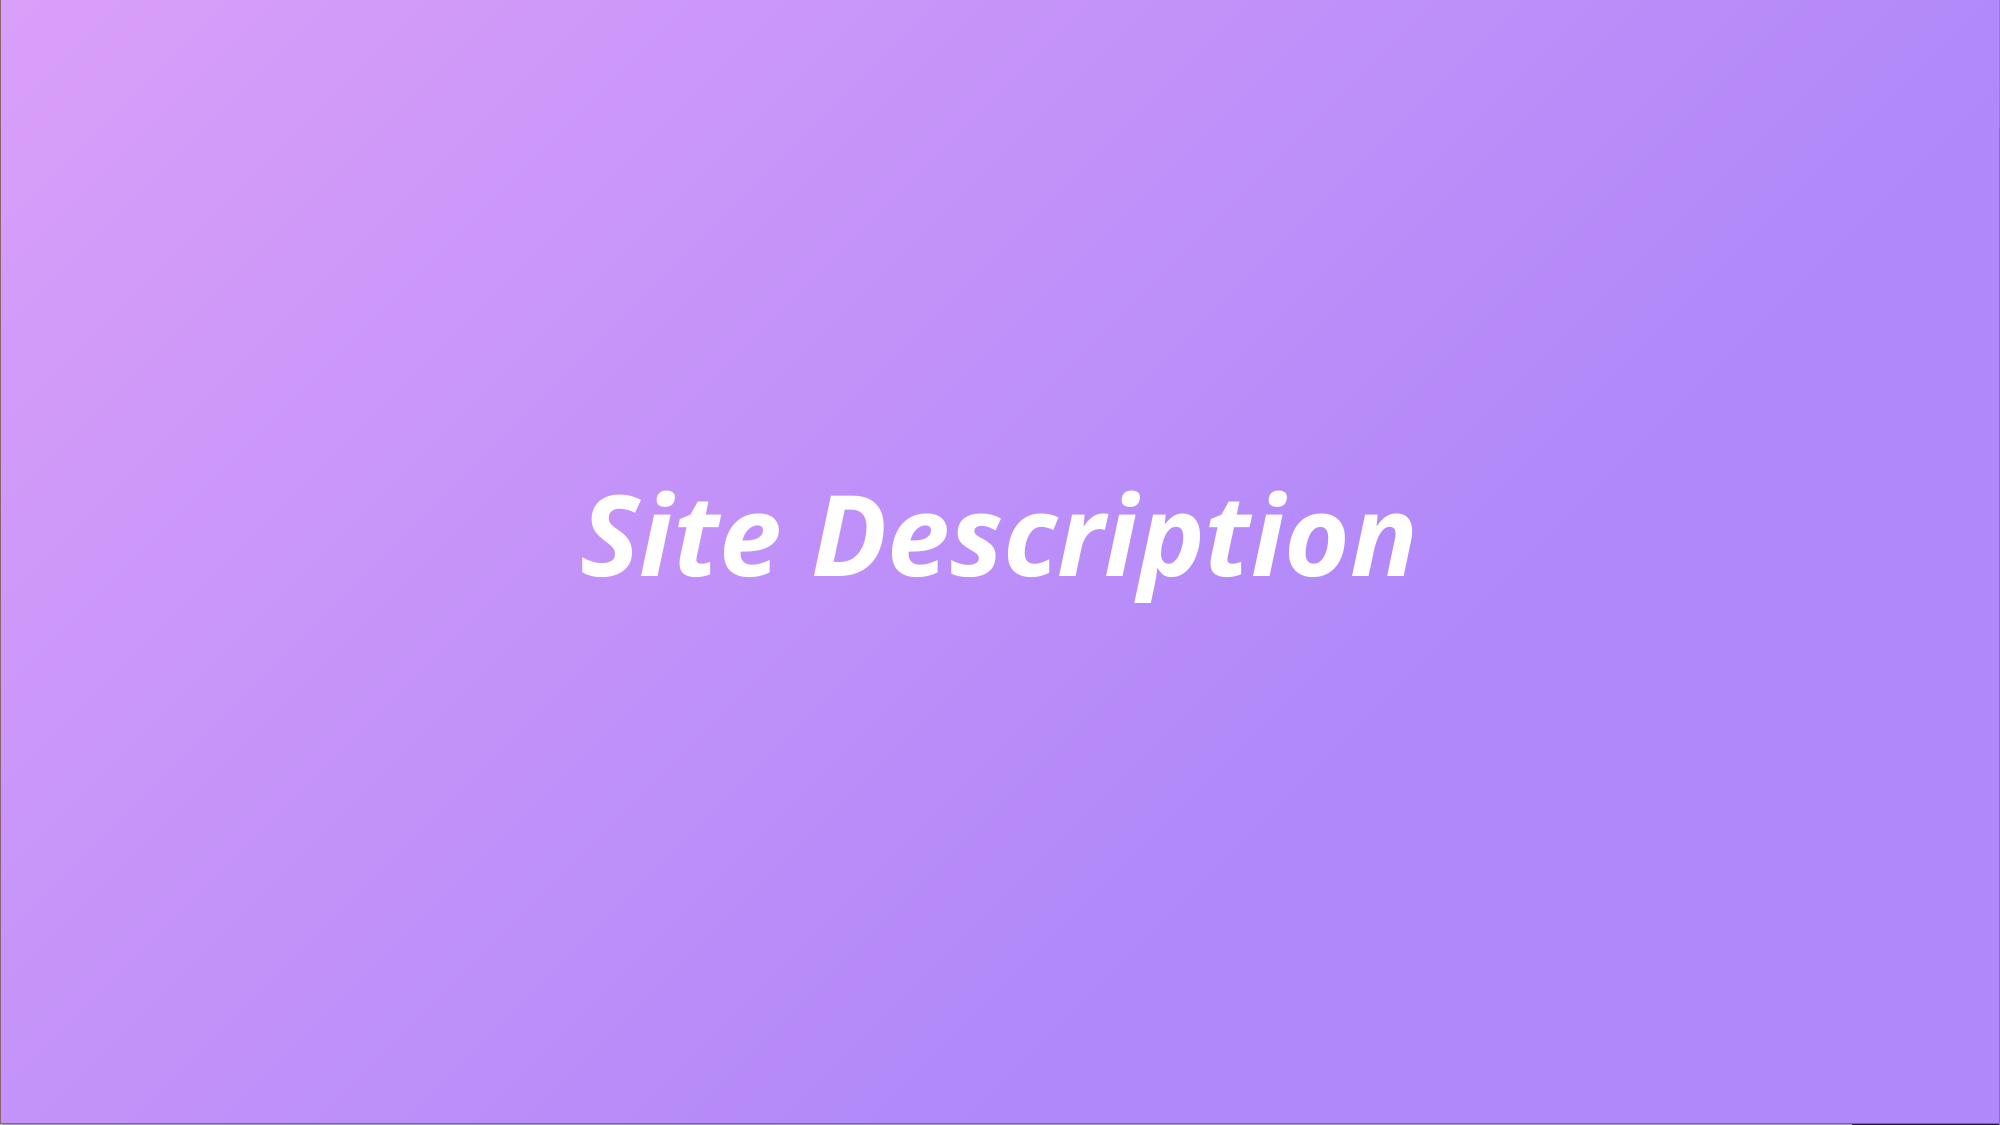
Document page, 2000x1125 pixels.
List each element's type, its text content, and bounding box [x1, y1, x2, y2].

text_box Site Description [565, 456, 1435, 607]
text_box [0, 0, 2000, 1124]
